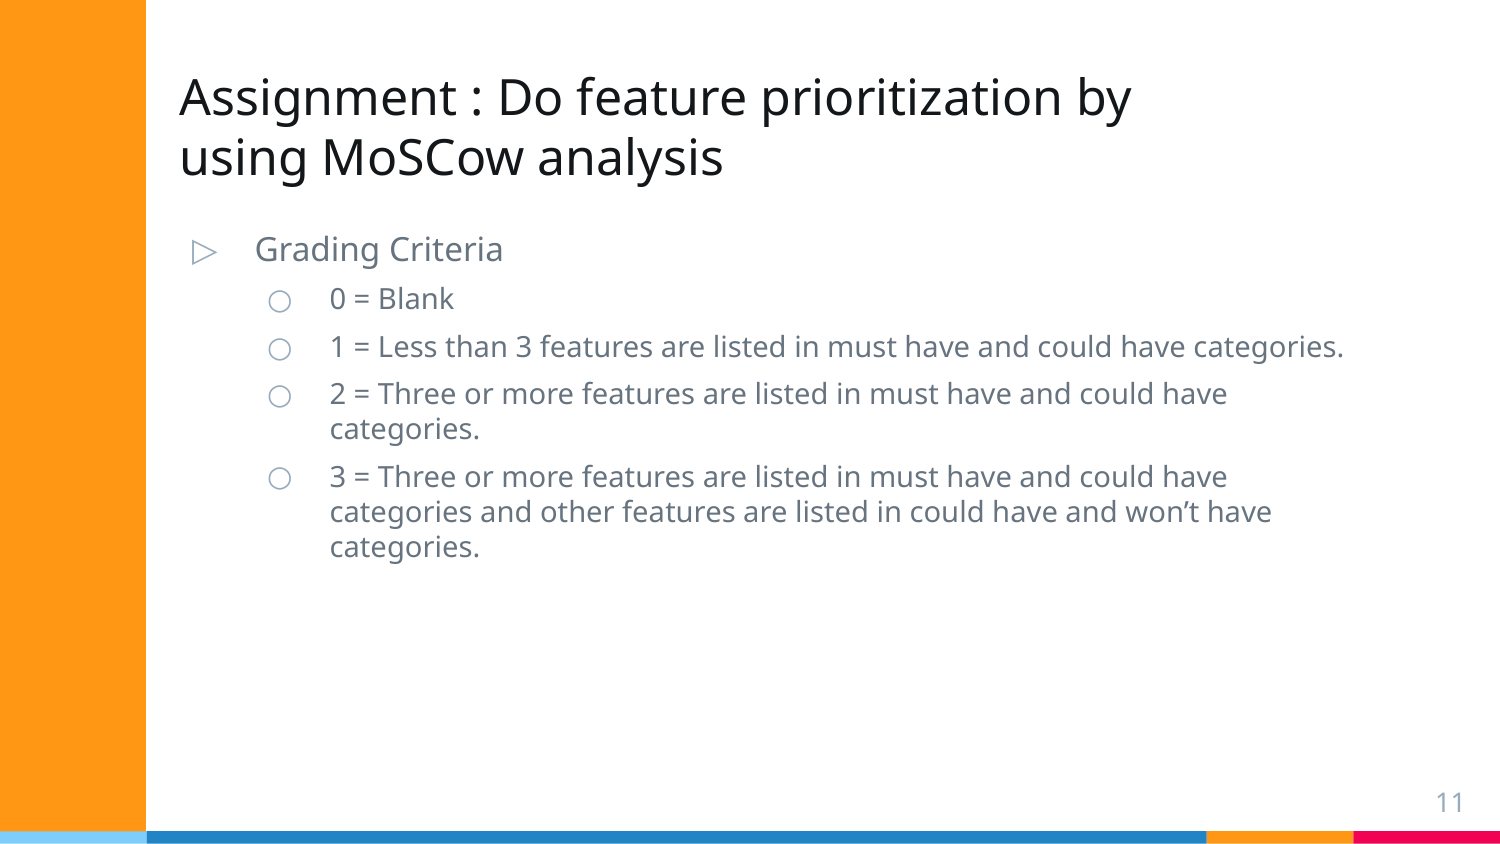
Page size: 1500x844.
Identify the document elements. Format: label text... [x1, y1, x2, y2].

list Grading Criteria 0 = Blank 1 = Less than 3 features are listed in must have and could have categories. 2 = Three or more features are listed in must have and could have categories. 3 = Three or more features are listed in must have and could have categories and other features are listed in could have and won’t have categories. [164, 213, 1392, 809]
title Assignment : Do feature prioritization by using MoSCow analysis [164, 55, 1392, 197]
text_box [0, 0, 148, 834]
slide_number 11 [1391, 770, 1482, 822]
